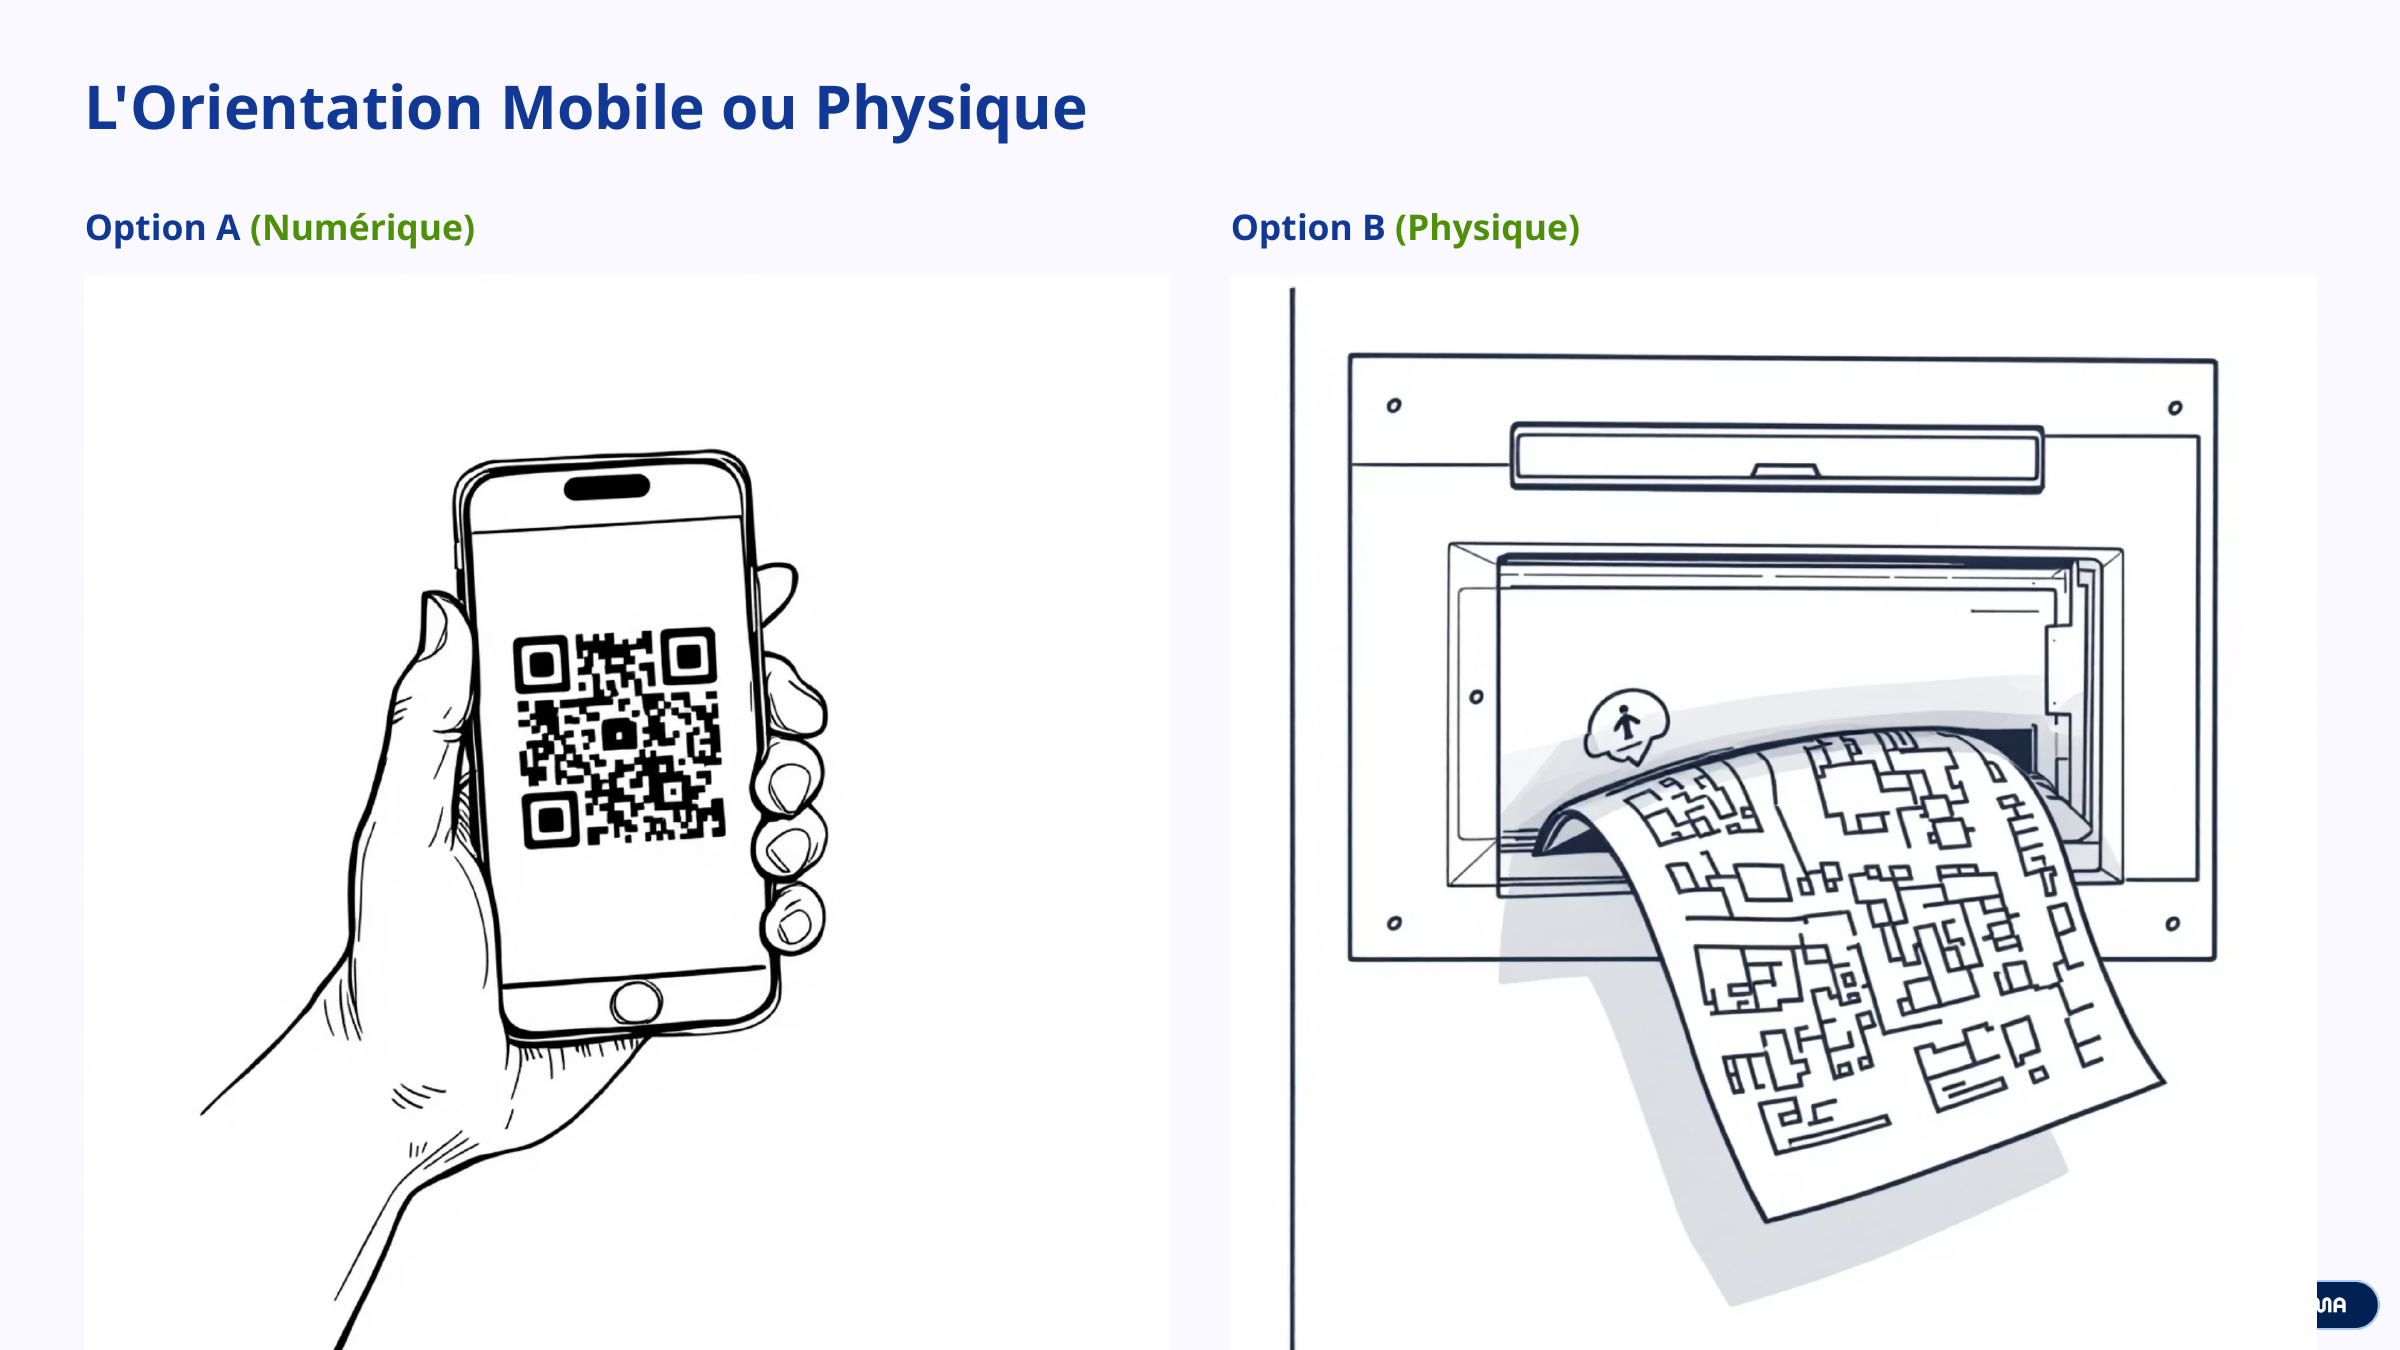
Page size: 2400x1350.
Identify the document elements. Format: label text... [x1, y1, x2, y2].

picture [84, 275, 1171, 1350]
text_box Option A (Numérique) [84, 202, 482, 249]
picture [1230, 275, 2389, 1350]
text_box Option B (Physique) [1230, 202, 1595, 249]
text_box L'Orientation Mobile ou Physique [84, 66, 1073, 143]
